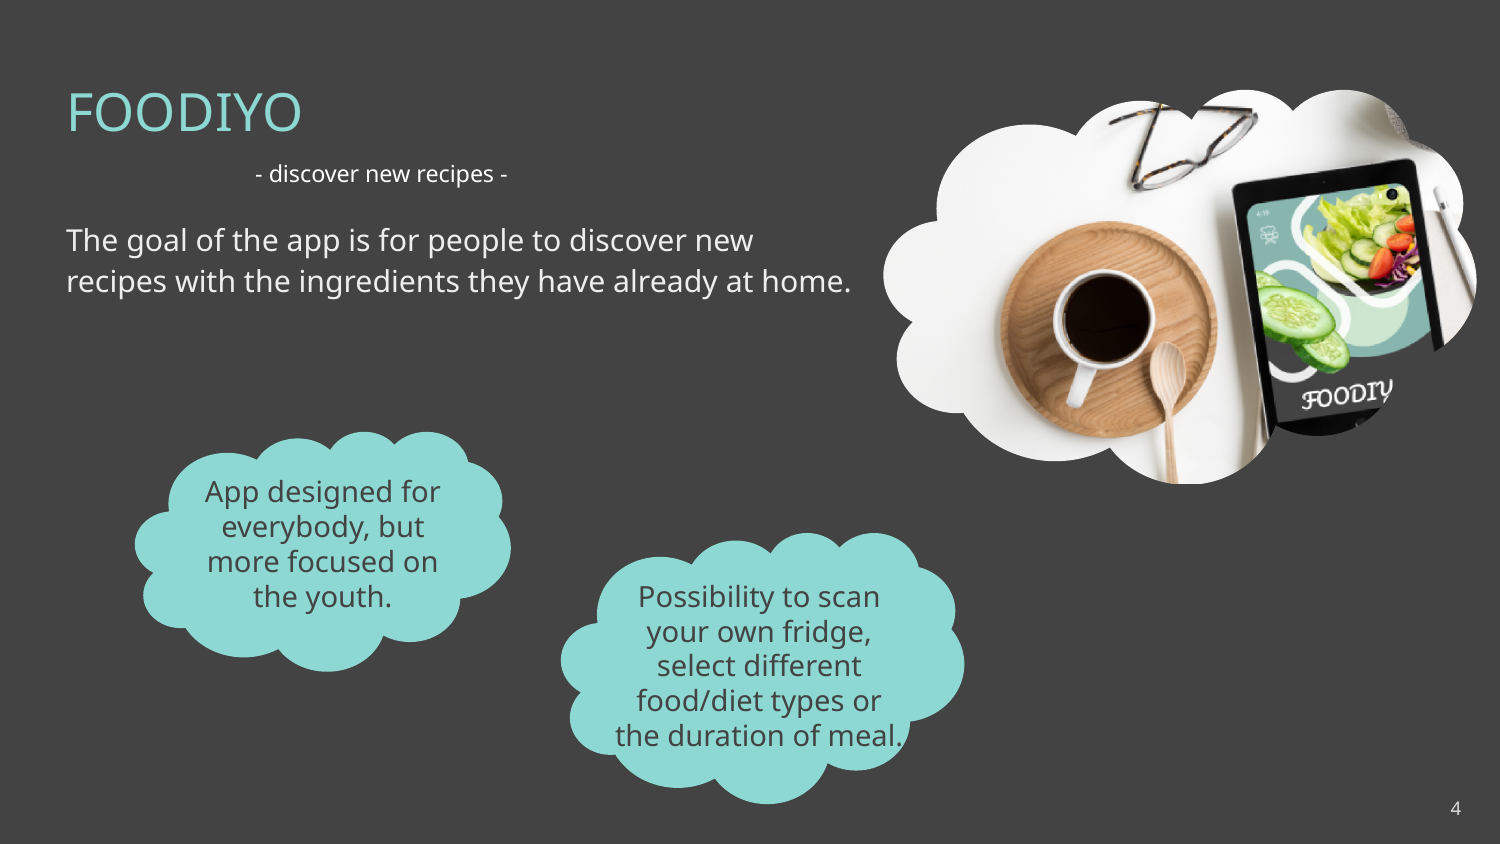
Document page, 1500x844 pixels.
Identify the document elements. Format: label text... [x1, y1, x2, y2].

text_box FOODIYO [51, 101, 463, 158]
picture [883, 88, 1477, 484]
text_box - discover new recipes - [240, 144, 801, 239]
slide_number ‹#› [1386, 777, 1477, 842]
text_box The goal of the app is for people to discover new recipes with the ingredients they have already at home. [51, 185, 877, 333]
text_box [560, 531, 965, 804]
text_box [134, 430, 511, 672]
text_box [0, 0, 493, 101]
